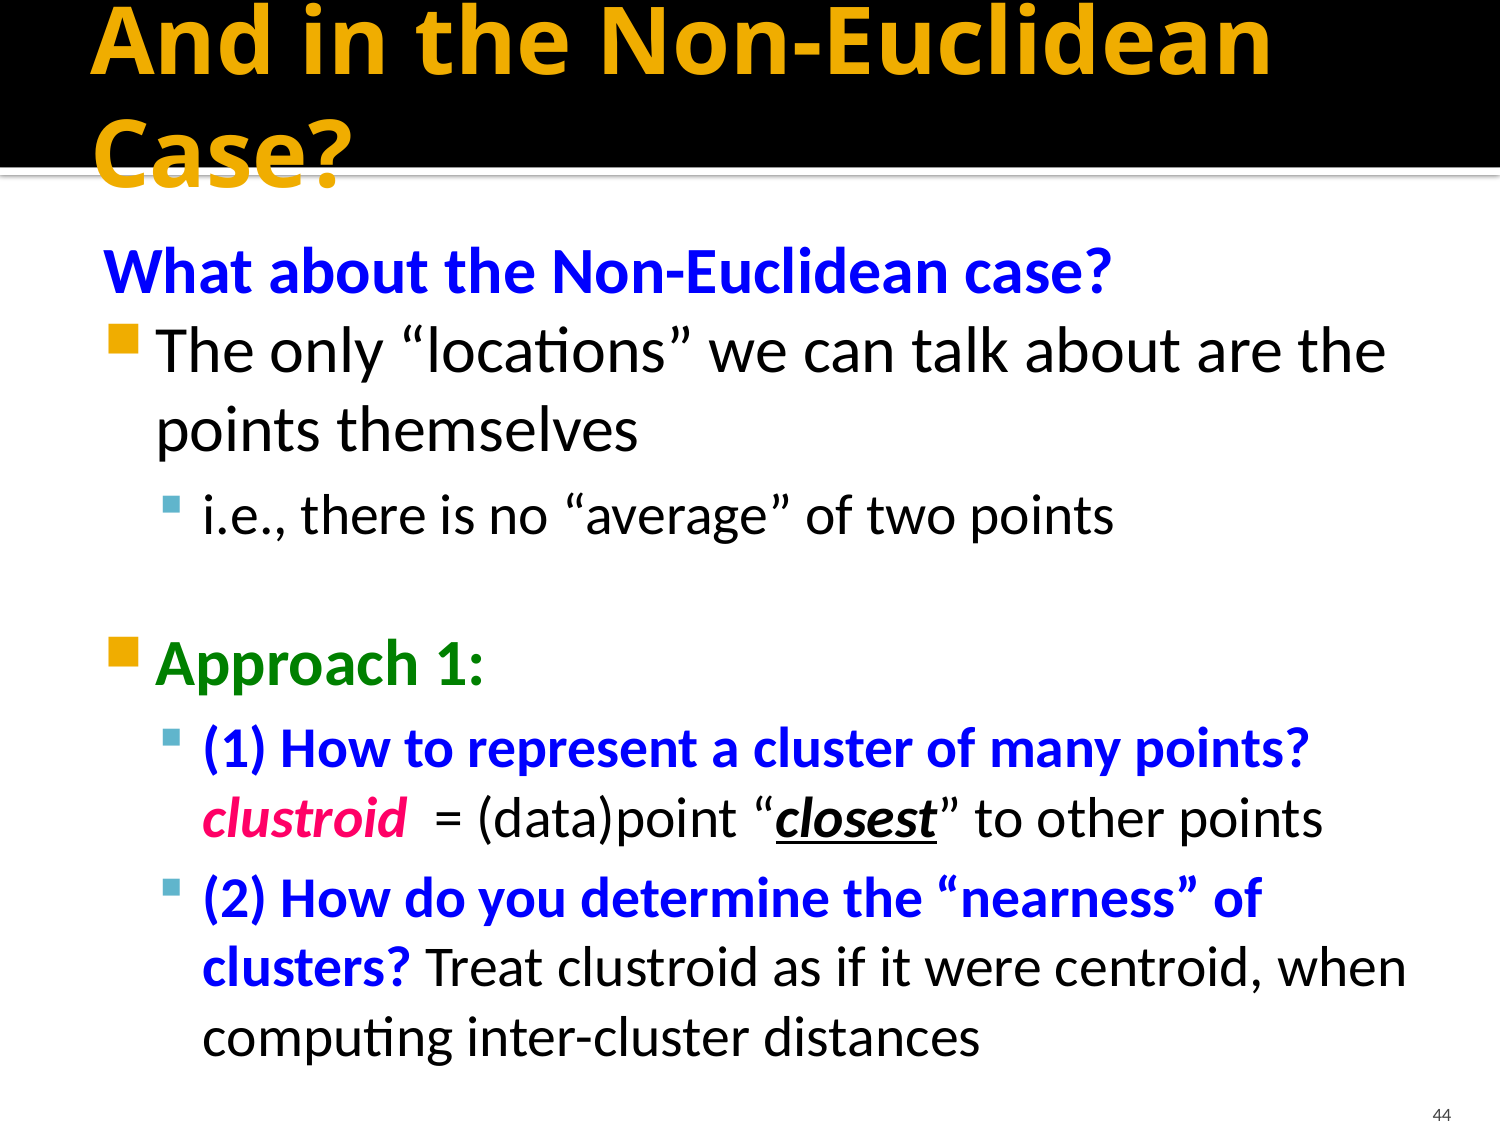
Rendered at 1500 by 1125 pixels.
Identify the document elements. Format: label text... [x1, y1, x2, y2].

list What about the Non-Euclidean case? The only “locations” we can talk about are the points themselves i.e., there is no “average” of two points Approach 1: (1) How to represent a cluster of many points? clustroid = (data)point “closest” to other points (2) How do you determine the “nearness” of clusters? Treat clustroid as if it were centroid, when computing inter-cluster distances [75, 212, 1463, 1075]
slide_number 44 [1345, 1080, 1467, 1125]
title And in the Non-Euclidean Case? [75, 12, 1425, 175]
